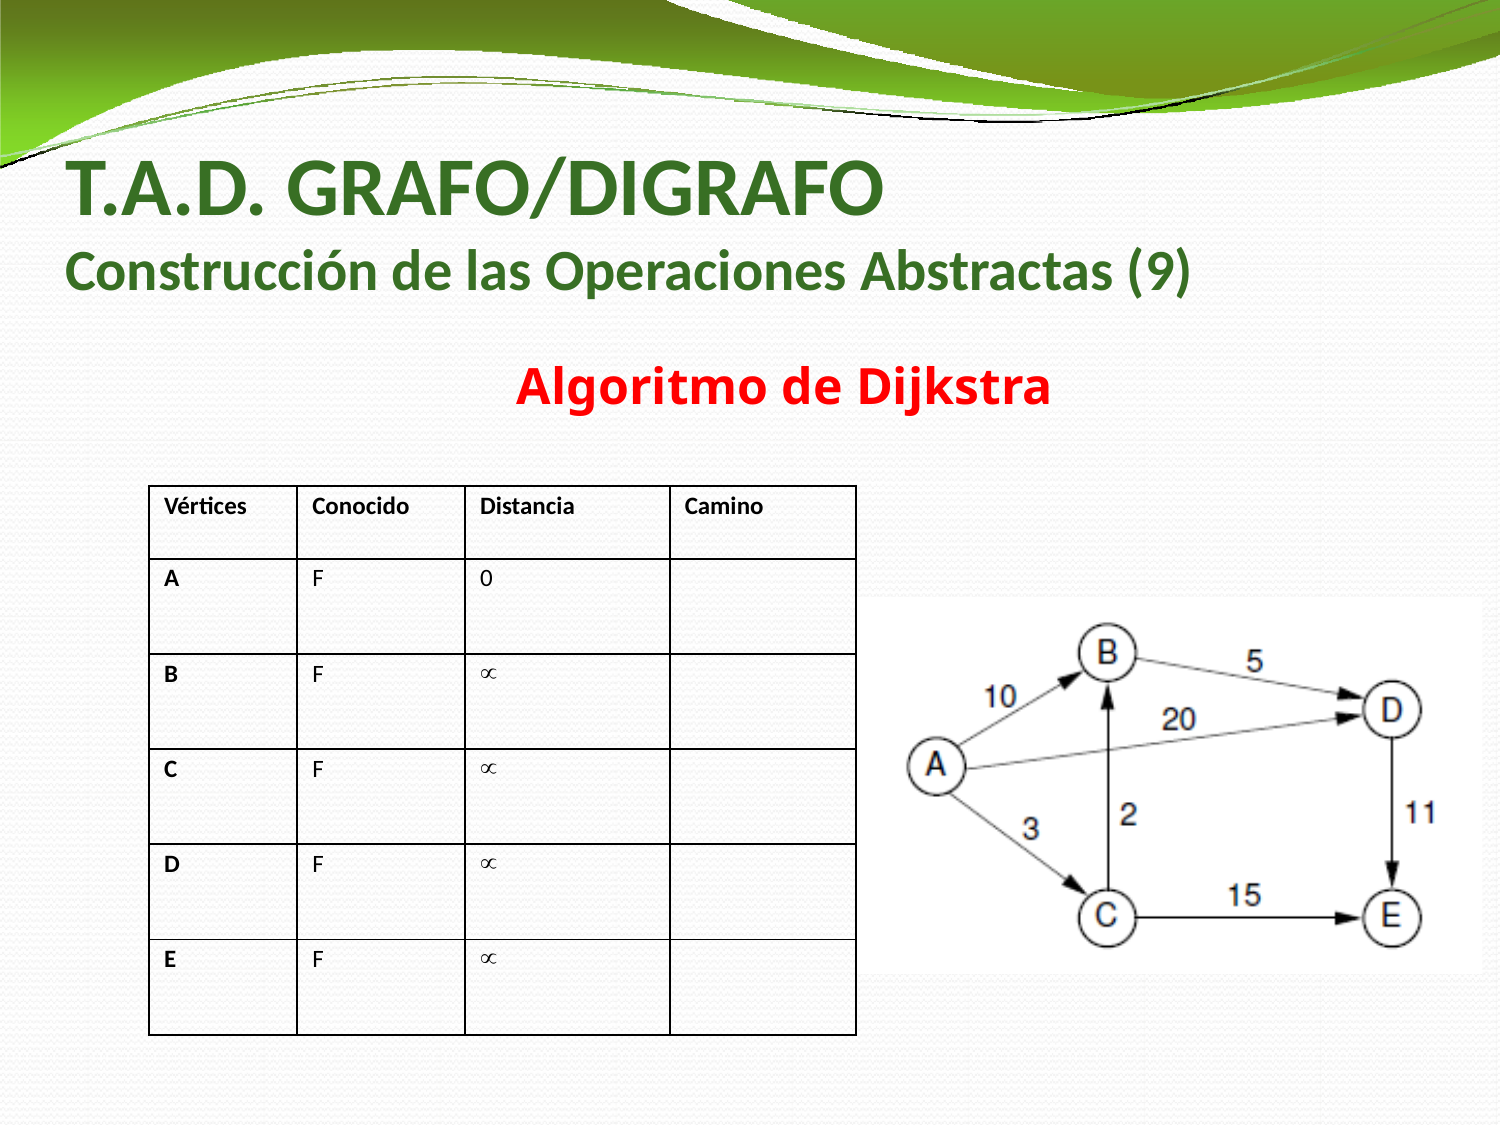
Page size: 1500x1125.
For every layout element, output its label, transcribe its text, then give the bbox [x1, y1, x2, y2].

table_cell [671, 750, 850, 843]
picture [0, 0, 1500, 1125]
table_cell F [298, 750, 464, 843]
table_cell F [298, 845, 464, 939]
table_cell [671, 845, 850, 939]
table_cell [671, 560, 855, 653]
table_cell  [466, 845, 669, 939]
table_cell F [298, 940, 464, 1034]
table_cell D [150, 845, 296, 939]
table_header Camino [671, 487, 855, 558]
table_cell  [466, 655, 669, 748]
text_box Algoritmo de Dijkstra [501, 347, 1093, 423]
table_cell E [150, 940, 296, 1034]
title T.A.D. GRAFO/DIGRAFO Construcción de las Operaciones Abstractas (9) [64, 132, 1420, 304]
table_cell B [150, 655, 296, 748]
table_cell F [298, 560, 464, 653]
table_cell [671, 655, 850, 748]
table_cell A [150, 560, 296, 653]
table_cell 0 [466, 560, 669, 653]
table_header Distancia [466, 487, 669, 558]
table_cell [671, 940, 855, 1034]
table_cell C [150, 750, 296, 843]
table_cell  [466, 940, 669, 1034]
table_header Vértices [150, 487, 296, 558]
table_cell  [466, 750, 669, 843]
table_cell F [298, 655, 464, 748]
table_header Conocido [298, 487, 464, 558]
